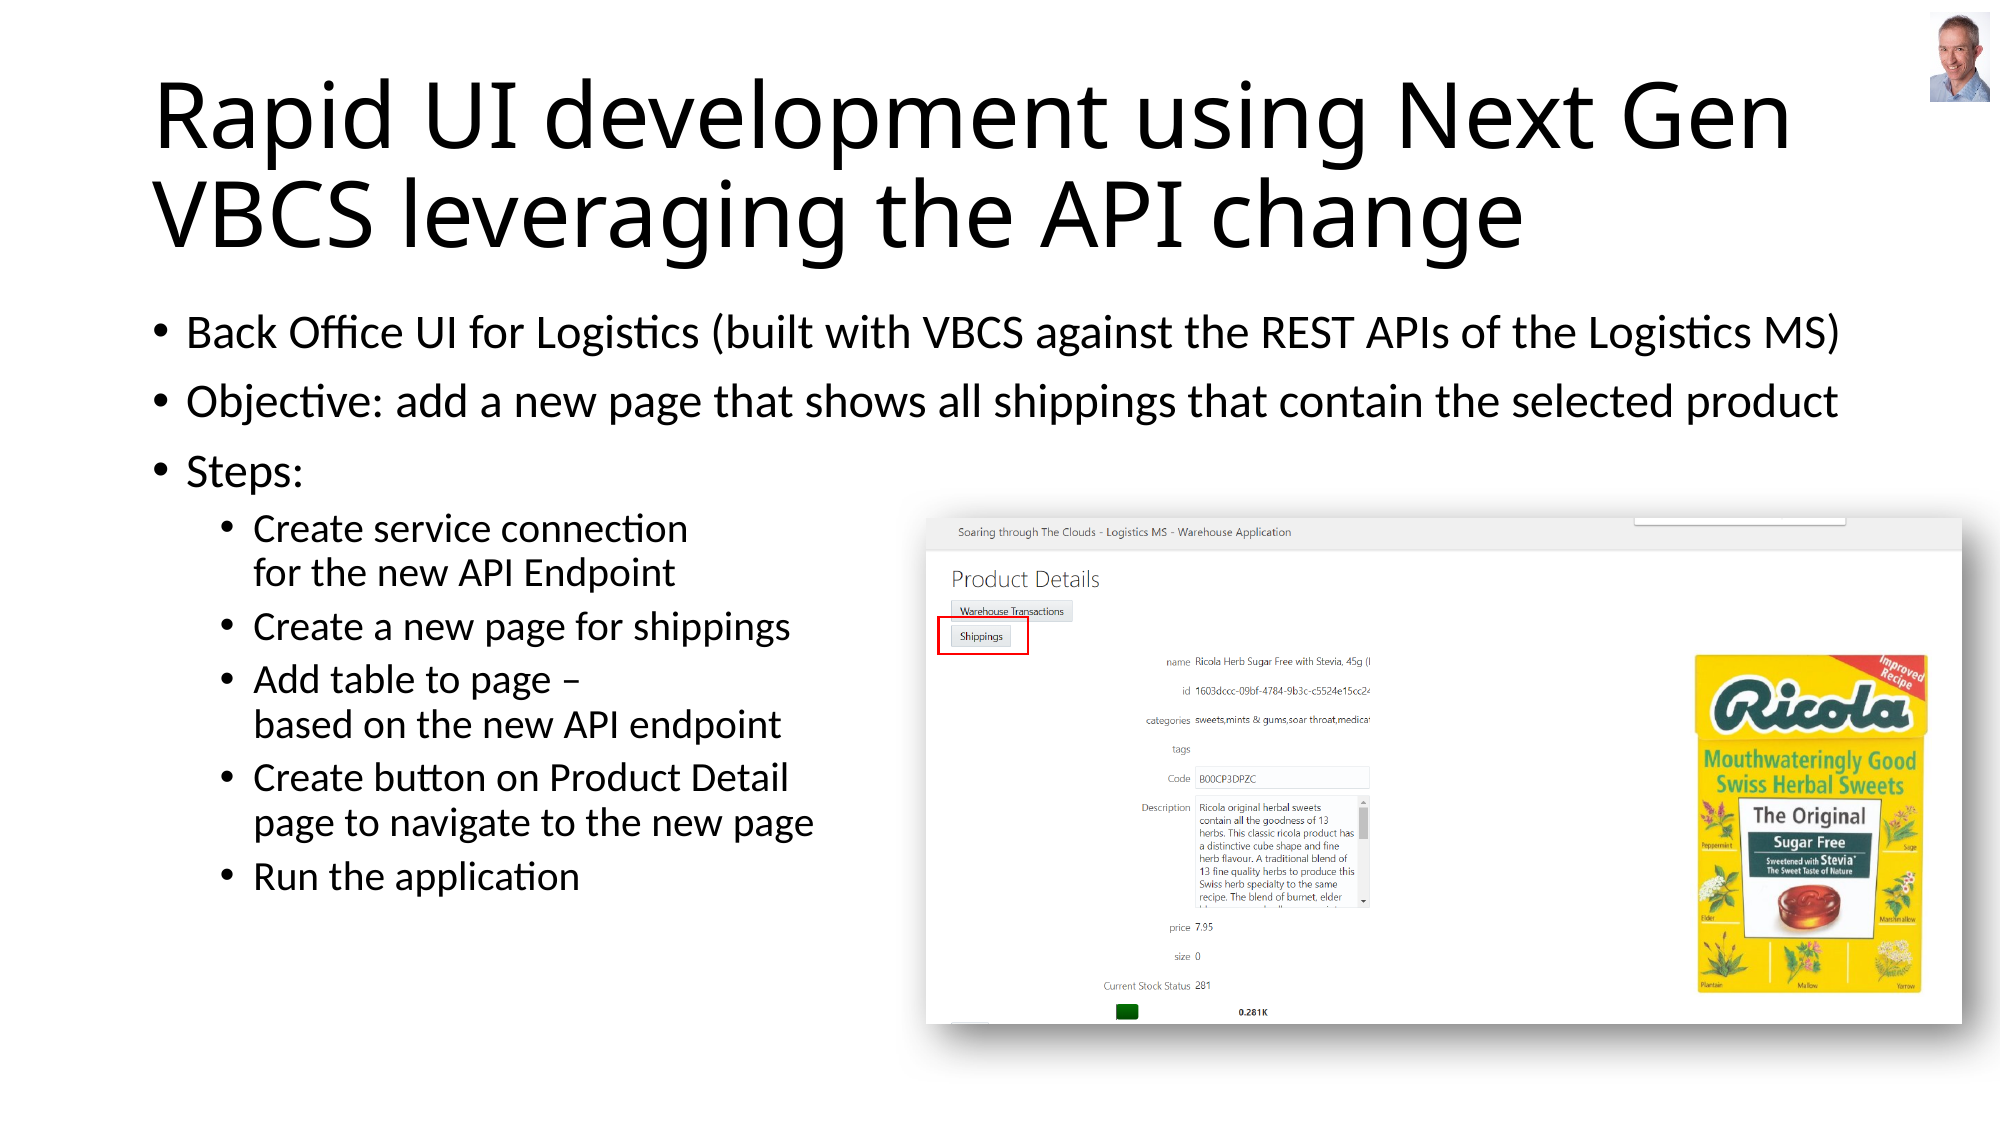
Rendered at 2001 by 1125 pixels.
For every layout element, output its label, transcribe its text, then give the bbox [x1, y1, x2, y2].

picture [1930, 12, 1990, 102]
title Rapid UI development using Next Gen VBCS leveraging the API change [137, 59, 1863, 278]
picture [926, 518, 1962, 1024]
list Back Office UI for Logistics (built with VBCS against the REST APIs of the Logistics MS) Objective: add a new page that shows all shippings that contain the selected product Steps: Create service connection for the new API Endpoint Create a new page for shippings Add table to page – based on the new API endpoint Create button on Product Detail page to navigate to the new page Run the application [137, 299, 1863, 1014]
